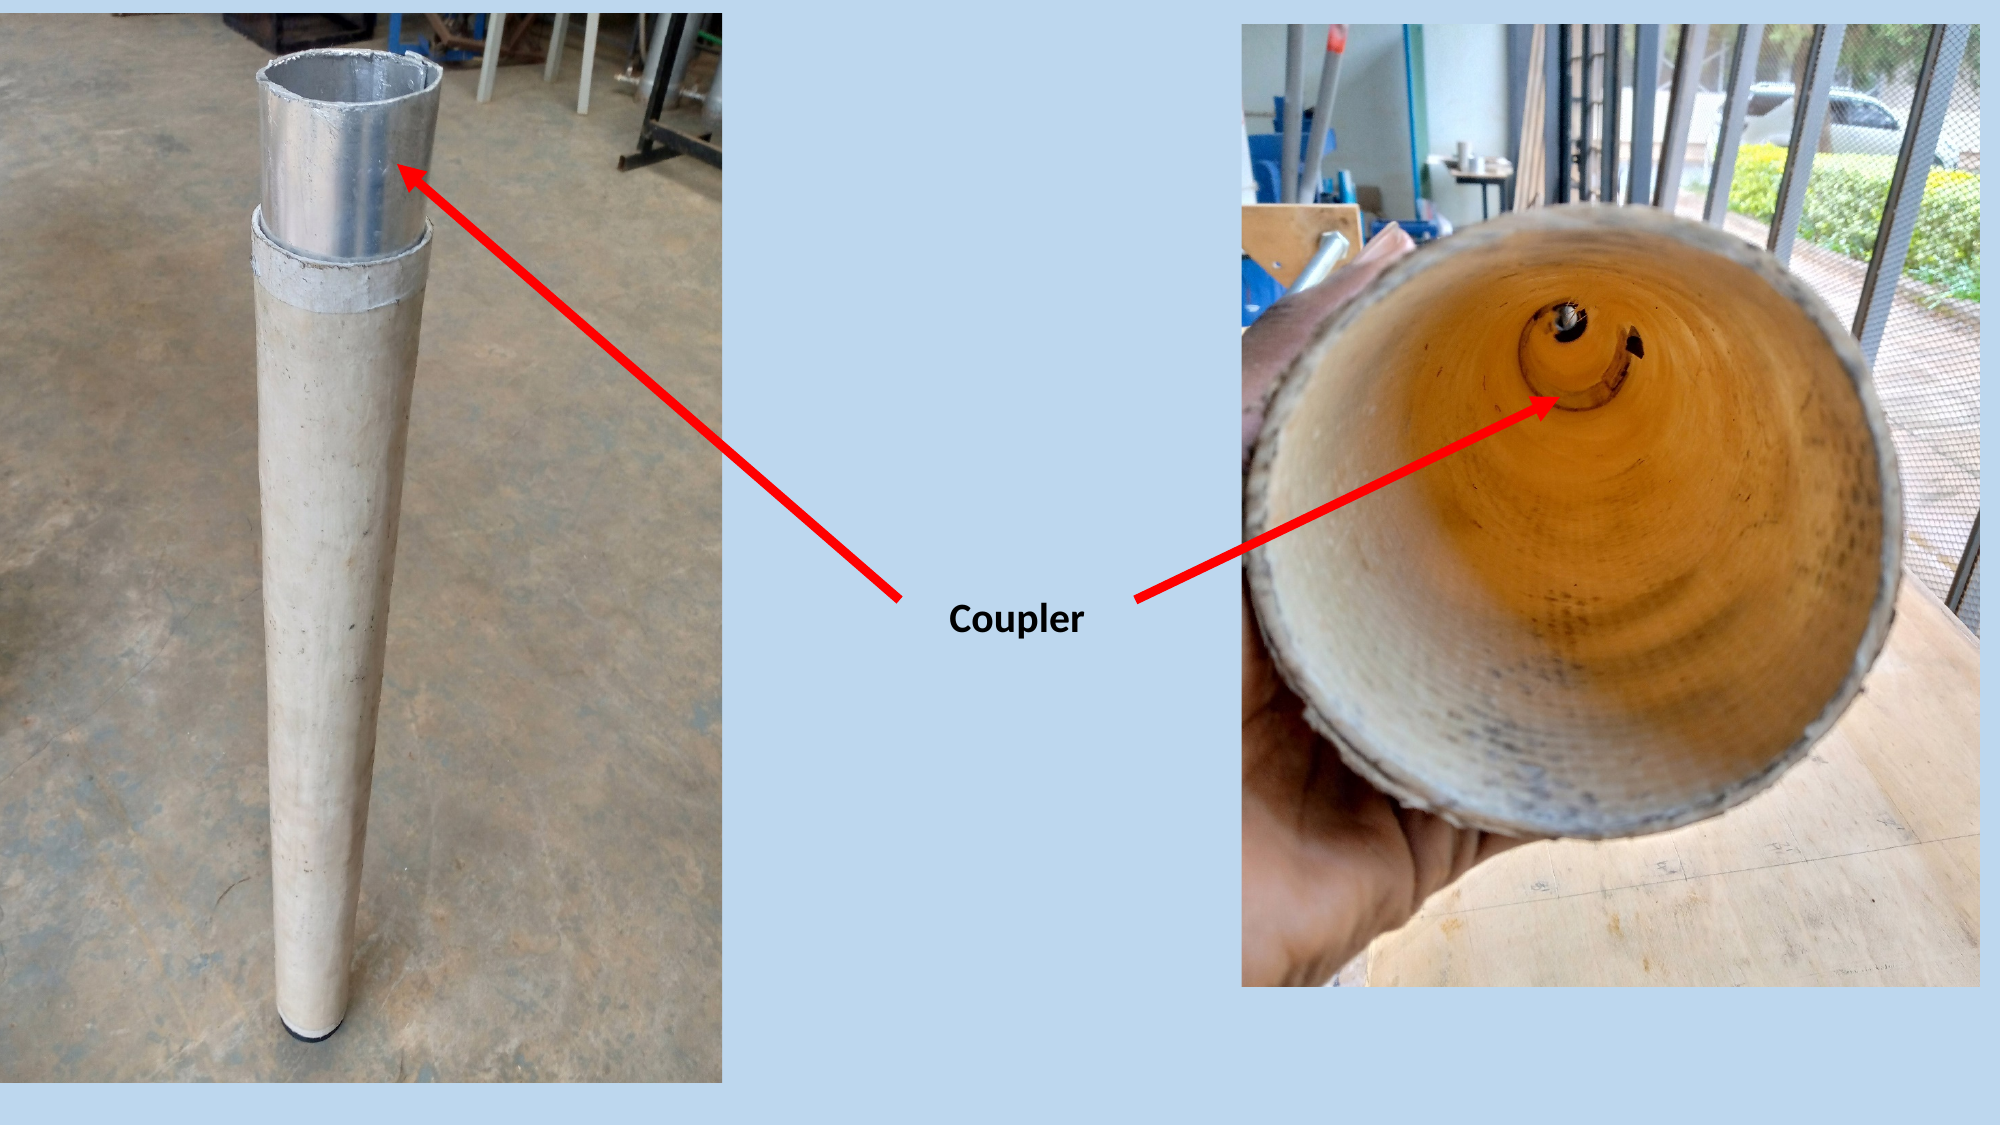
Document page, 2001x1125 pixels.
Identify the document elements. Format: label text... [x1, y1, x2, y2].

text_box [396, 163, 900, 600]
picture [1241, 24, 1980, 987]
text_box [1135, 396, 1560, 600]
text_box Coupler [934, 583, 1189, 649]
picture [0, 13, 723, 1083]
